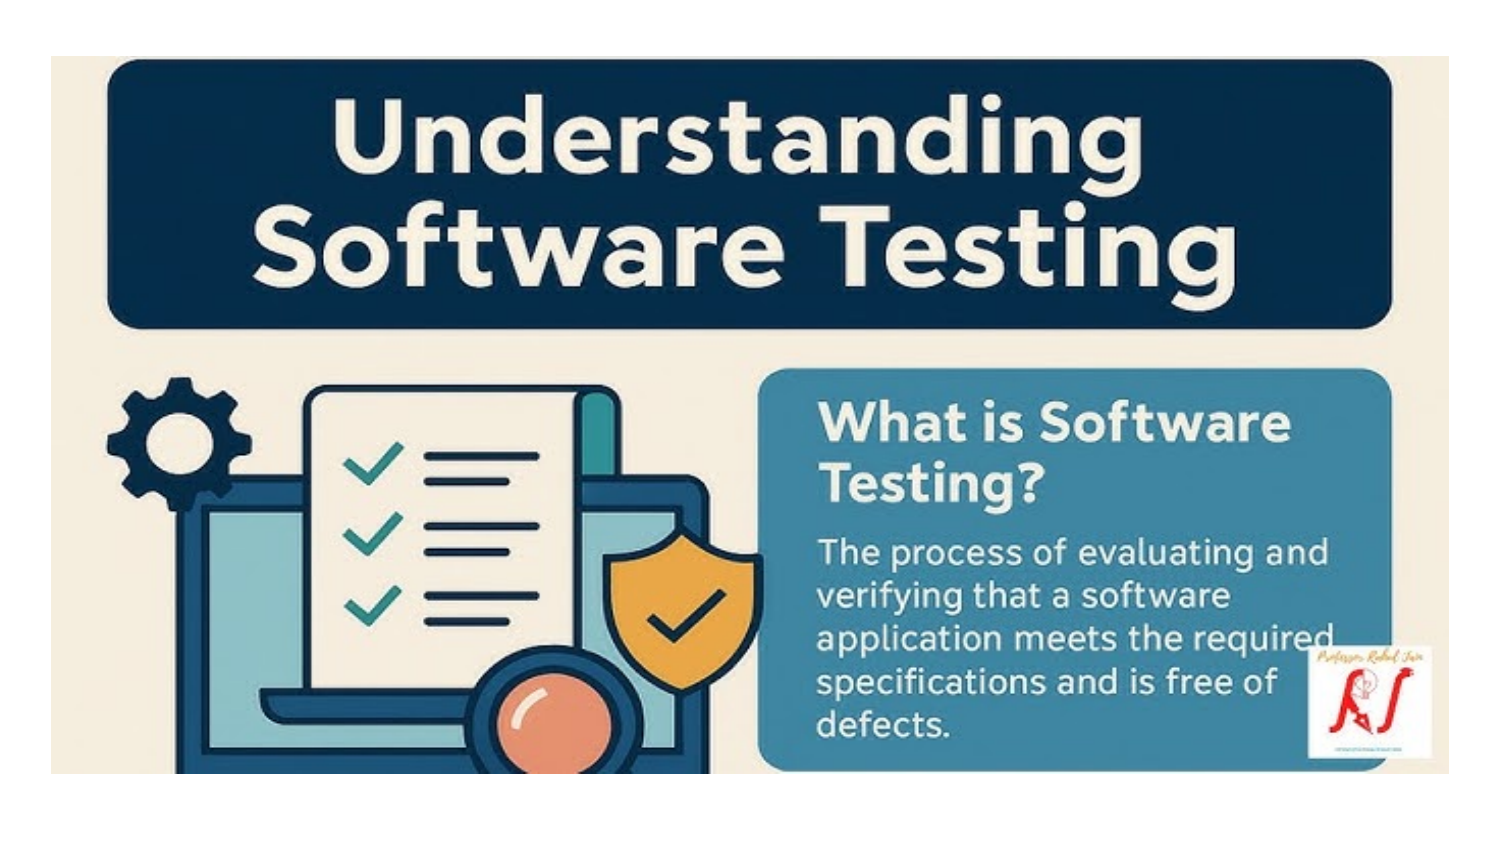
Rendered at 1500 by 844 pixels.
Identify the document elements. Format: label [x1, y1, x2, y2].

picture [50, 56, 1450, 774]
